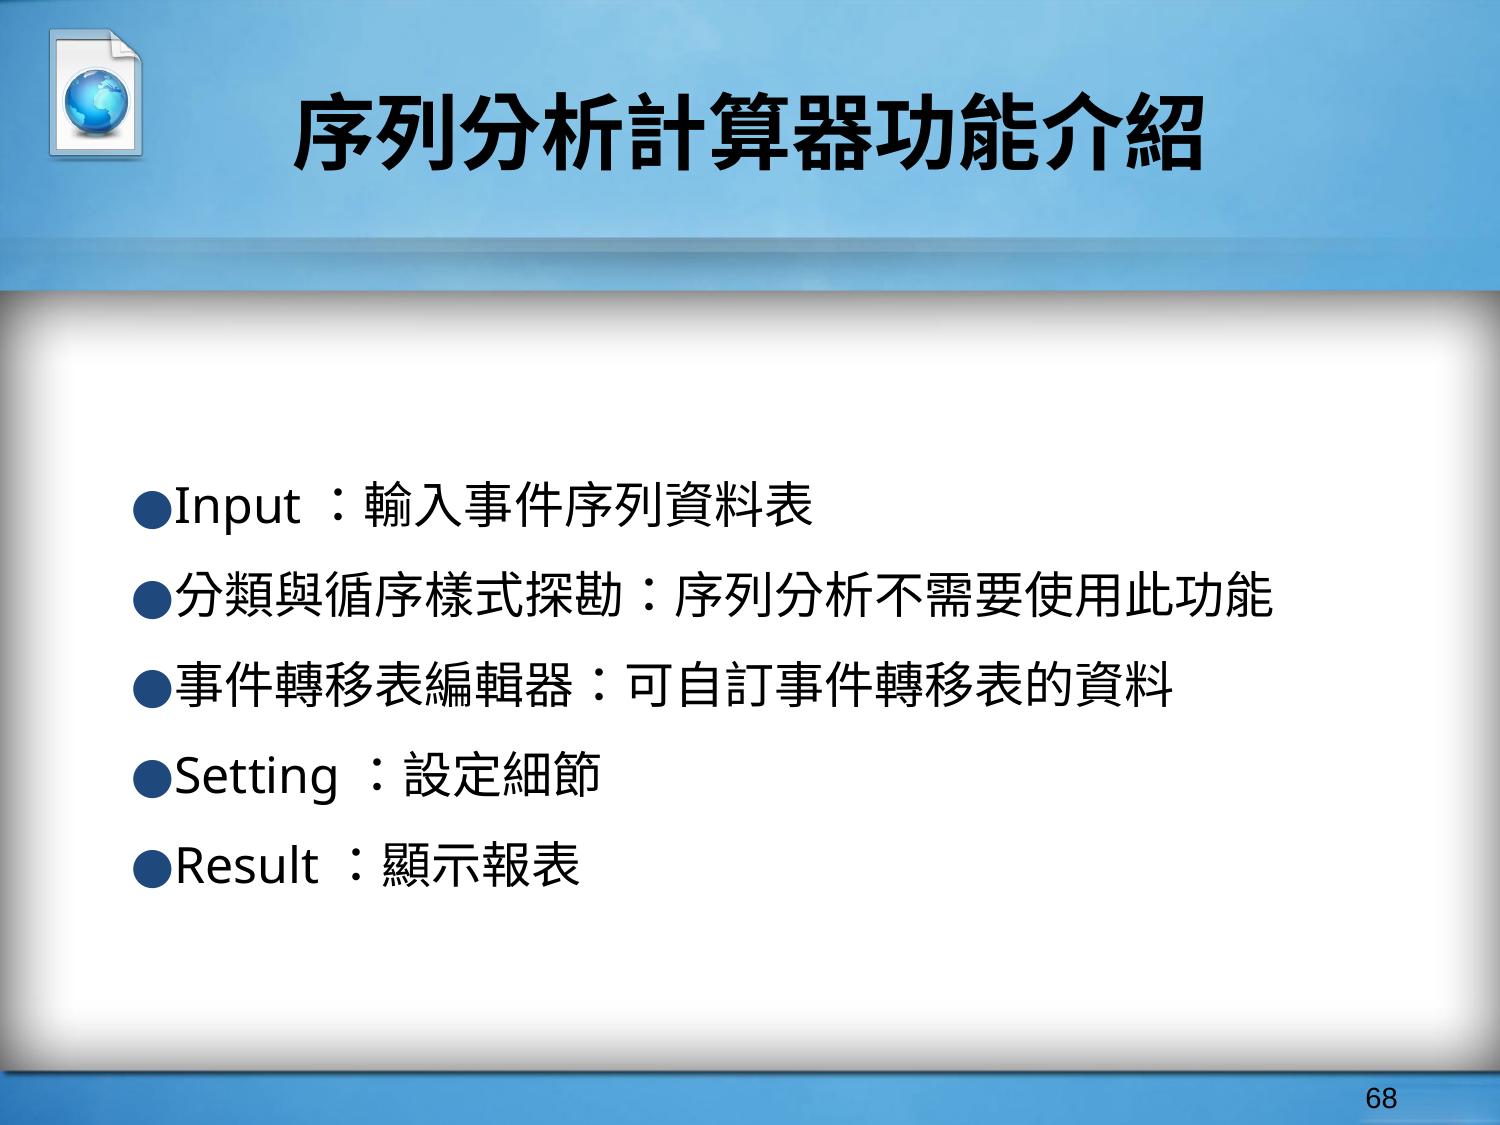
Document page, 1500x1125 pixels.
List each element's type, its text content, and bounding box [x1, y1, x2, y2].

slide_number ‹#› [1350, 1074, 1488, 1118]
picture [0, 0, 1500, 1125]
list Input：輸入事件序列資料表 分類與循序樣式探勘：序列分析不需要使用此功能 事件轉移表編輯器：可自訂事件轉移表的資料 Setting：設定細節 Result：顯示報表 [78, 292, 1422, 1066]
title 序列分析計算器功能介紹 [78, 27, 1422, 232]
